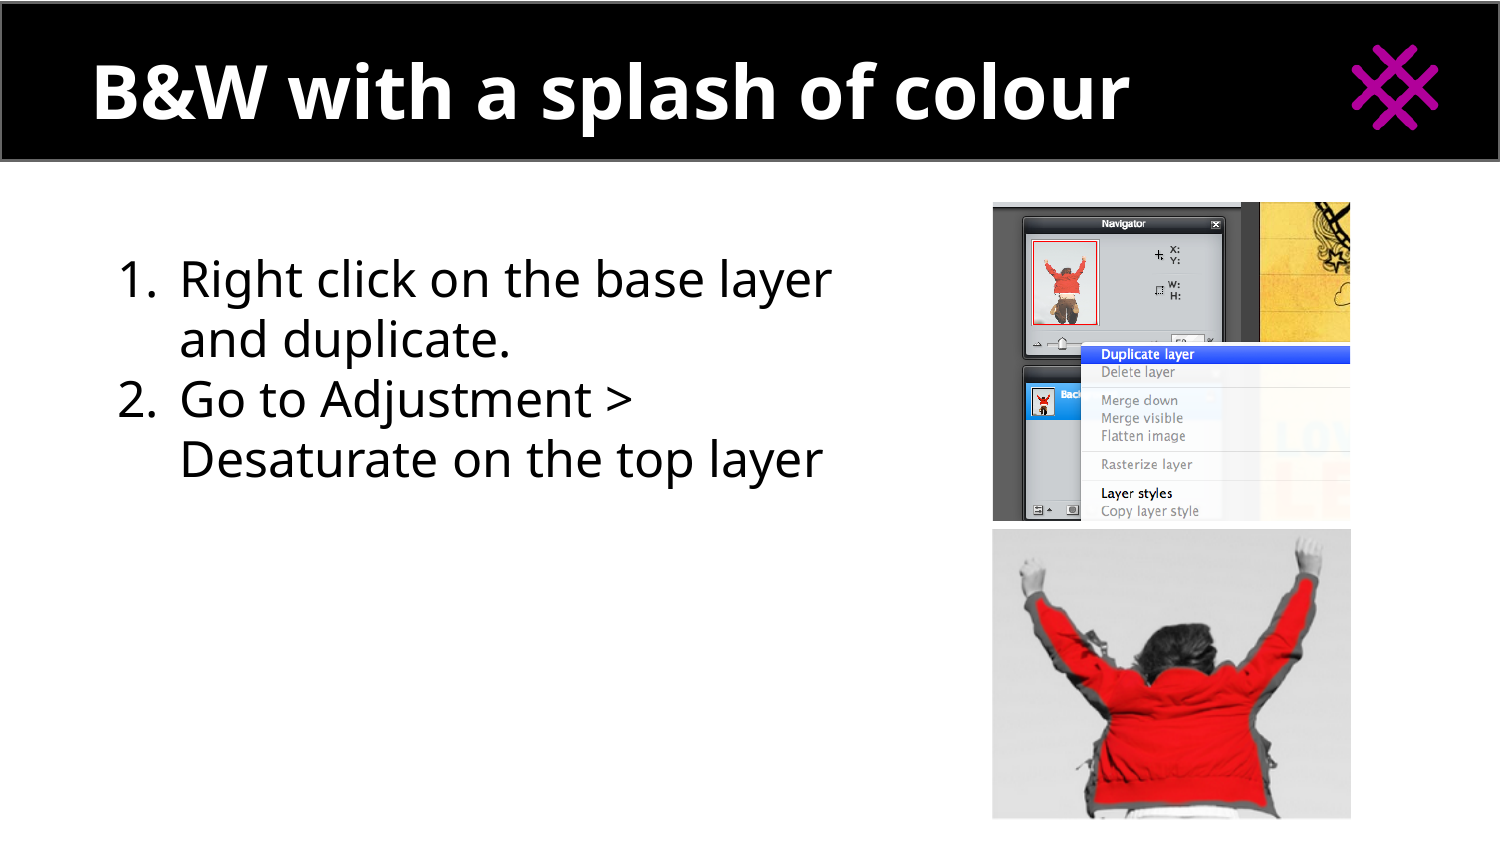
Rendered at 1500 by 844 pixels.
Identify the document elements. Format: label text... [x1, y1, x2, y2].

title B&W with a splash of colour [75, 8, 1425, 150]
picture [1425, 33, 1447, 142]
picture [992, 202, 1351, 521]
text_box Right click on the base layer and duplicate. Go to Adjustment > Desaturate on the top layer [89, 232, 886, 666]
picture [992, 529, 1351, 820]
